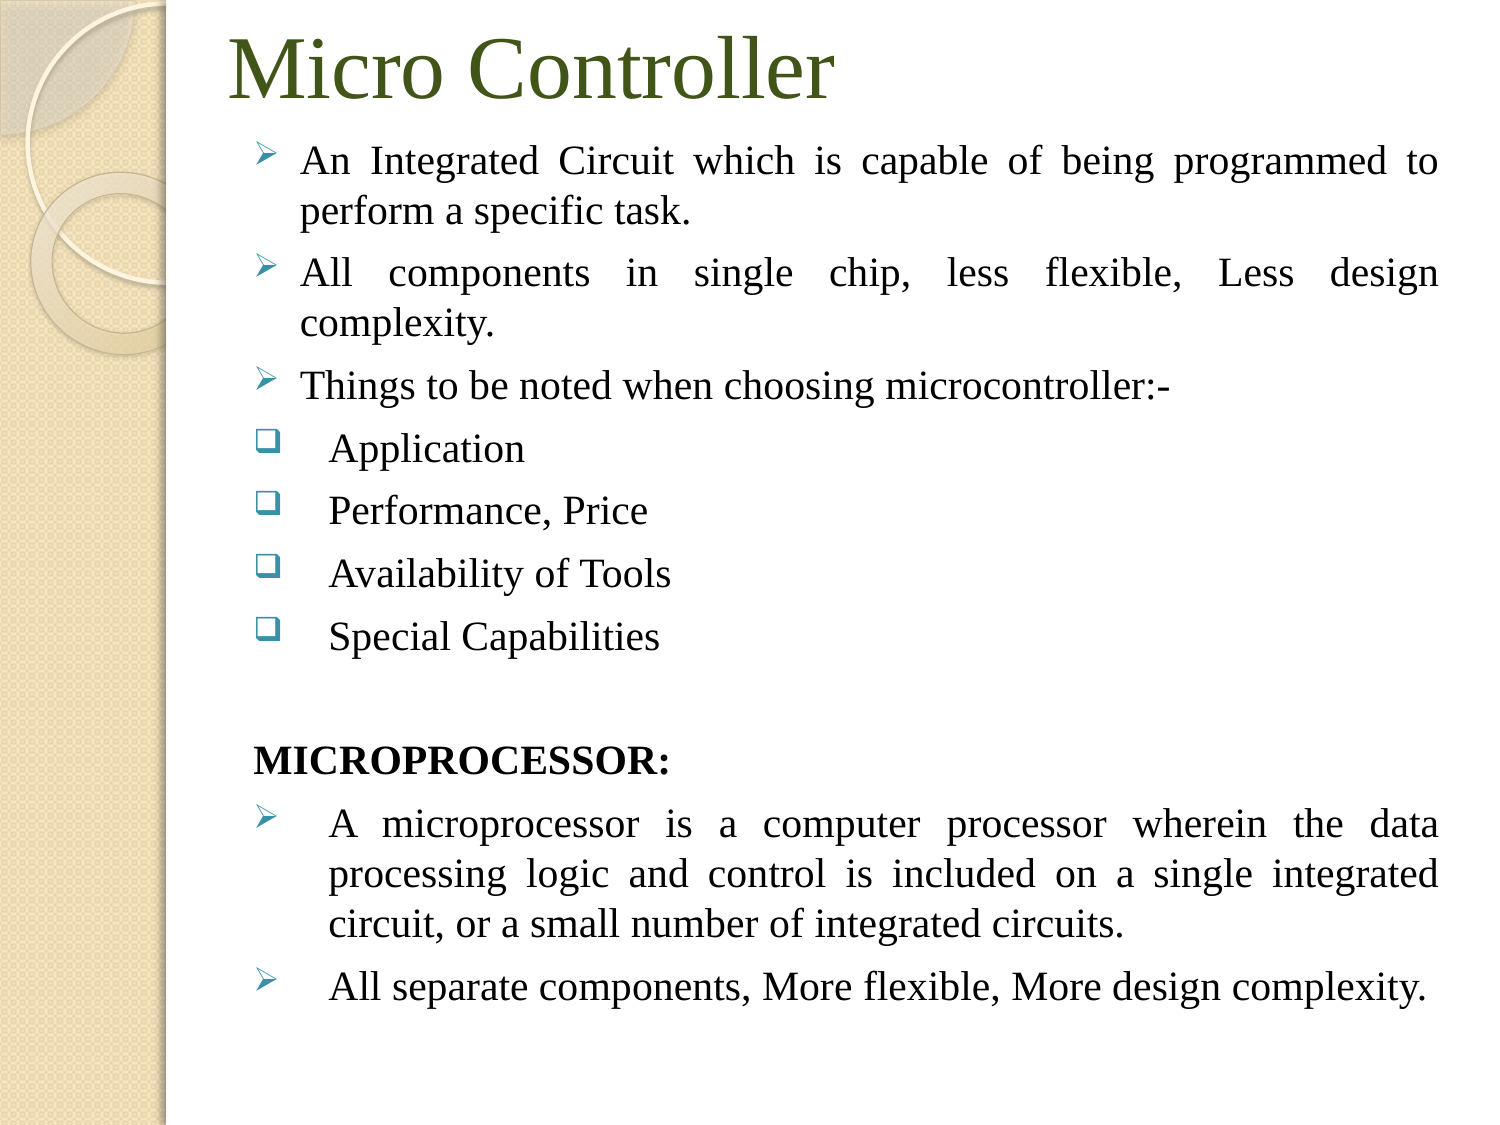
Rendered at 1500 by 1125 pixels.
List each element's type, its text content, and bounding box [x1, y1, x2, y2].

list An Integrated Circuit which is capable of being programmed to perform a specific task. All components in single chip, less flexible, Less design complexity. Things to be noted when choosing microcontroller:- Application Performance, Price Availability of Tools Special Capabilities MICROPROCESSOR: A microprocessor is a computer processor wherein the data processing logic and control is included on a single integrated circuit, or a small number of integrated circuits. All separate components, More flexible, More design complexity. [225, 125, 1455, 1063]
title Micro Controller [212, 0, 1443, 125]
